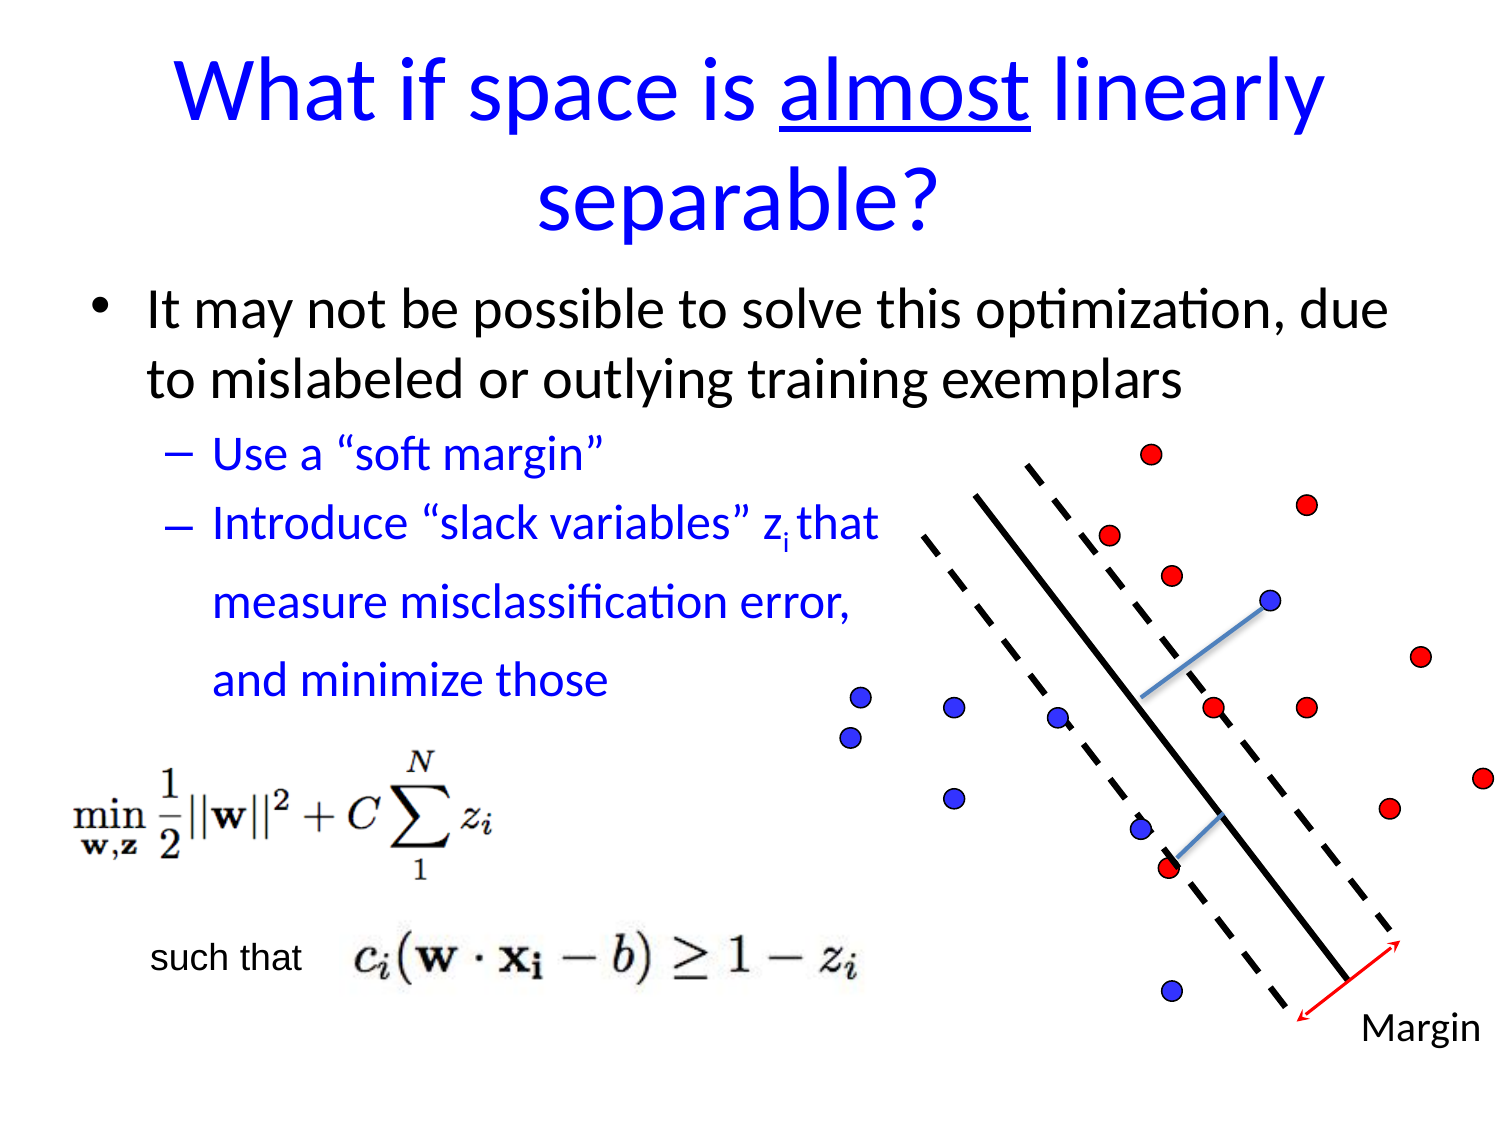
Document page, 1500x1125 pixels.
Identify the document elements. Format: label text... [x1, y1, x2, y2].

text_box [1140, 607, 1264, 859]
title What if space is almost linearly separable? [74, 44, 1426, 233]
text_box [53, 726, 890, 1009]
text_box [839, 444, 1500, 1058]
list It may not be possible to solve this optimization, due to mislabeled or outlying training exemplars Use a “soft margin” Introduce “slack variables” zi that measure misclassification error, and minimize those [74, 262, 1426, 725]
